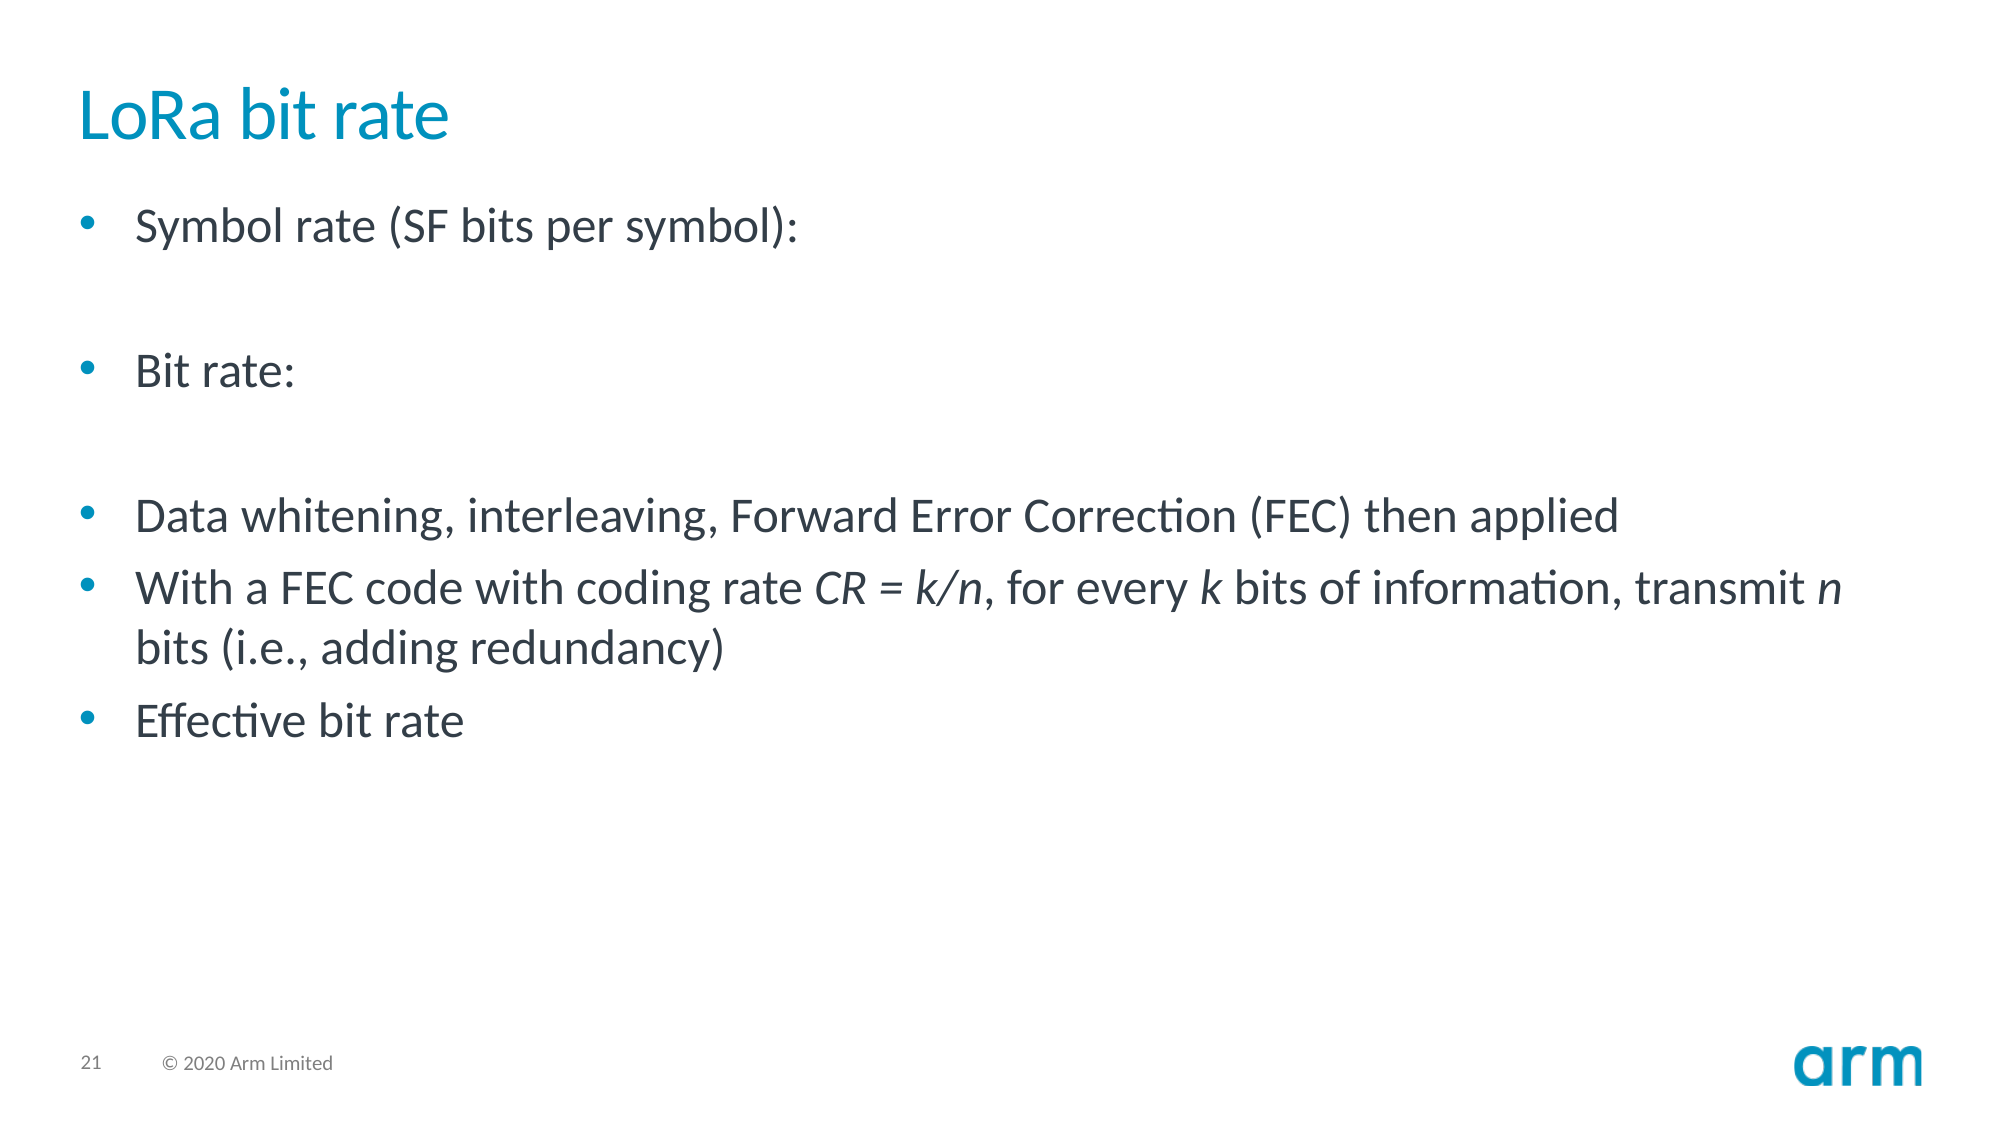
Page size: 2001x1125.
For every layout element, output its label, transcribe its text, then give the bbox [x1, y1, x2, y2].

title LoRa bit rate [78, 78, 1922, 186]
